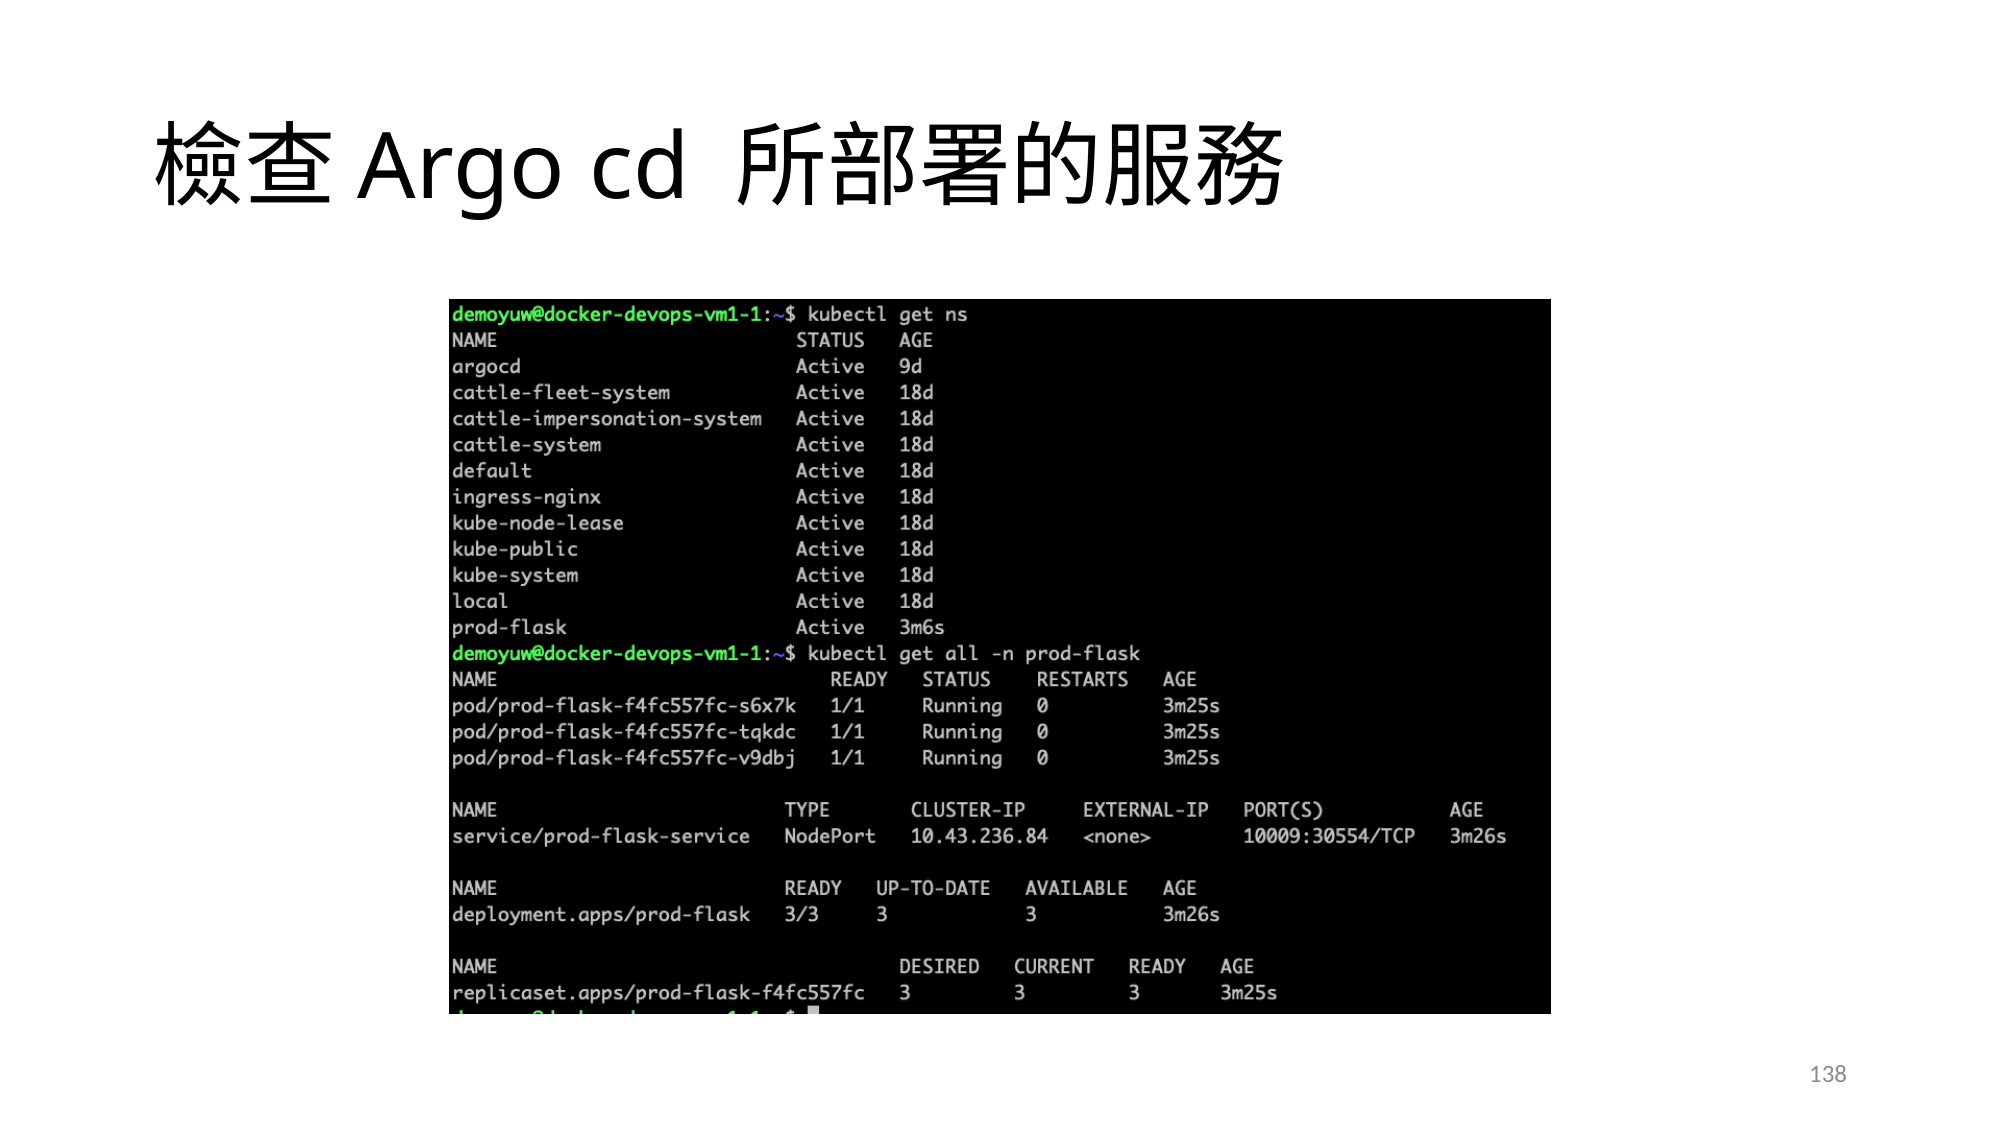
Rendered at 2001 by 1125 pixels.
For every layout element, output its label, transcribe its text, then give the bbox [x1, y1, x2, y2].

slide_number 138 [1412, 1042, 1863, 1103]
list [449, 299, 1551, 1014]
title 檢查Argo cd 所部署的服務 [137, 59, 1863, 278]
